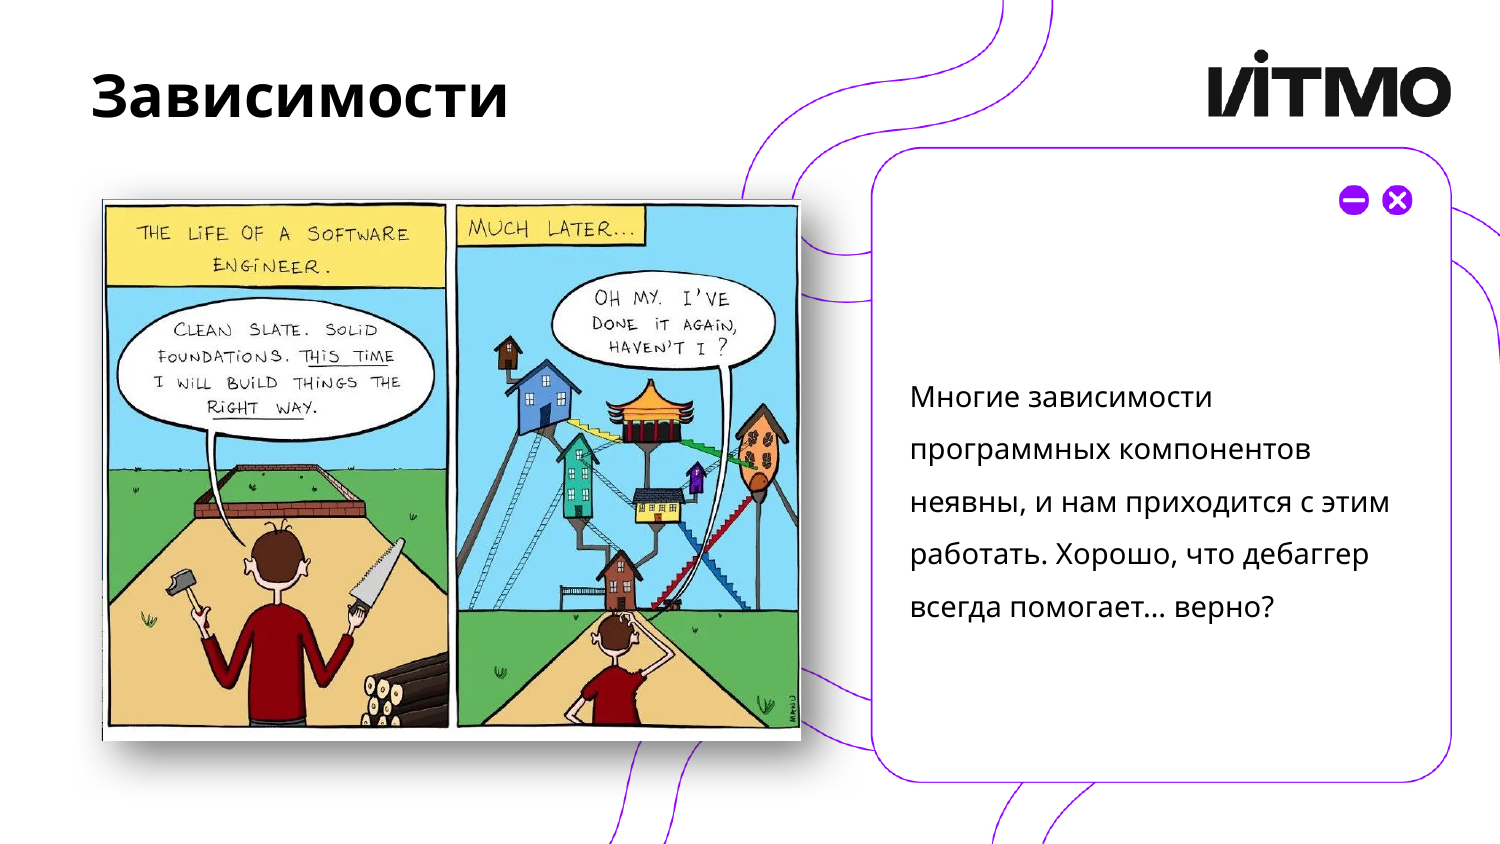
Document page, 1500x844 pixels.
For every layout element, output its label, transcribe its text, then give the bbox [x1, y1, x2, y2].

picture [0, 0, 1500, 844]
list Многие зависимости программных компонентов неявны, и нам приходится с этим работать. Хорошо, что дебаггер всегда помогает… верно? [894, 353, 1423, 588]
title Зависимости [75, 50, 1108, 137]
